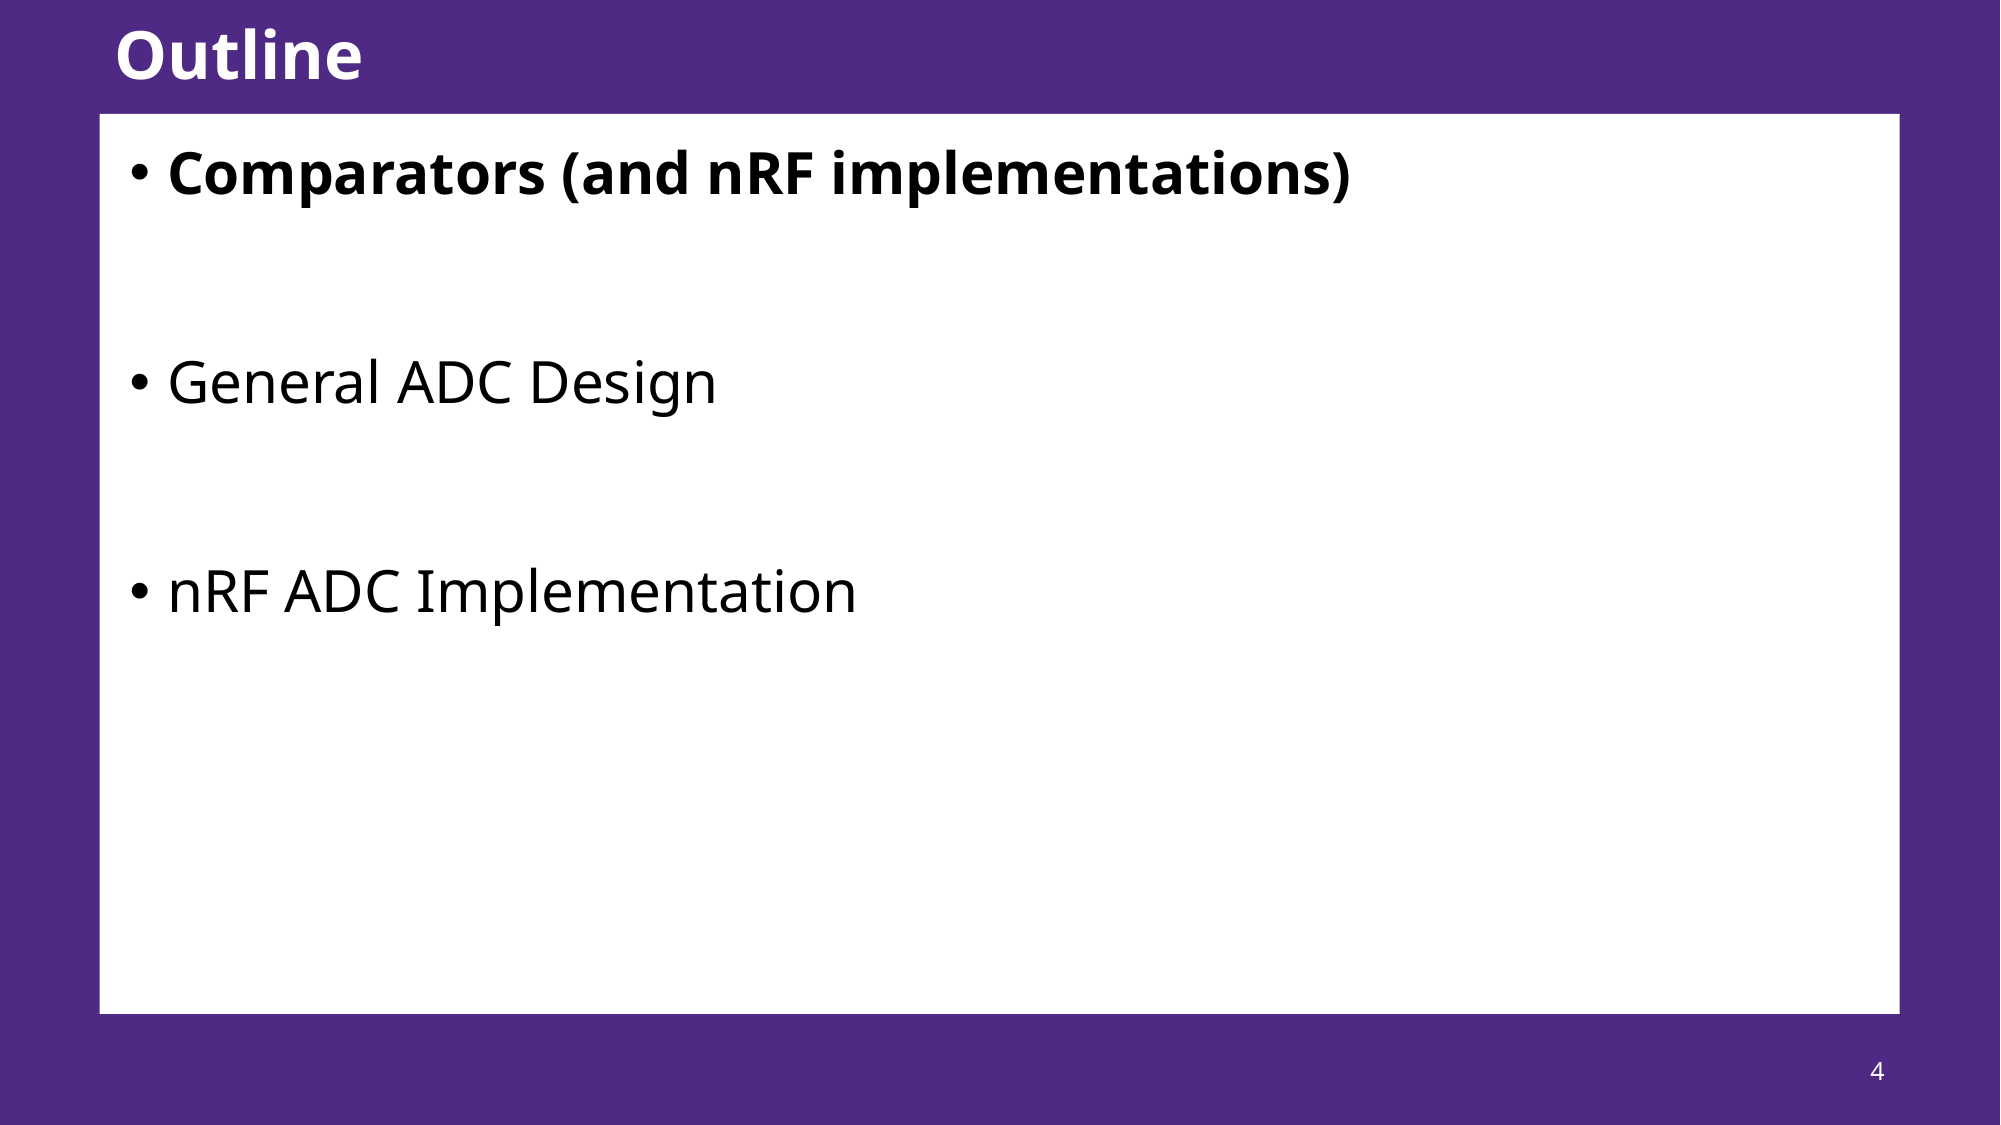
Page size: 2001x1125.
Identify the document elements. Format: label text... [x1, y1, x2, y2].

list Comparators (and nRF implementations) General ADC Design nRF ADC Implementation [99, 114, 1900, 1014]
title Outline [99, 1, 1900, 114]
slide_number 4 [1749, 1042, 1900, 1103]
